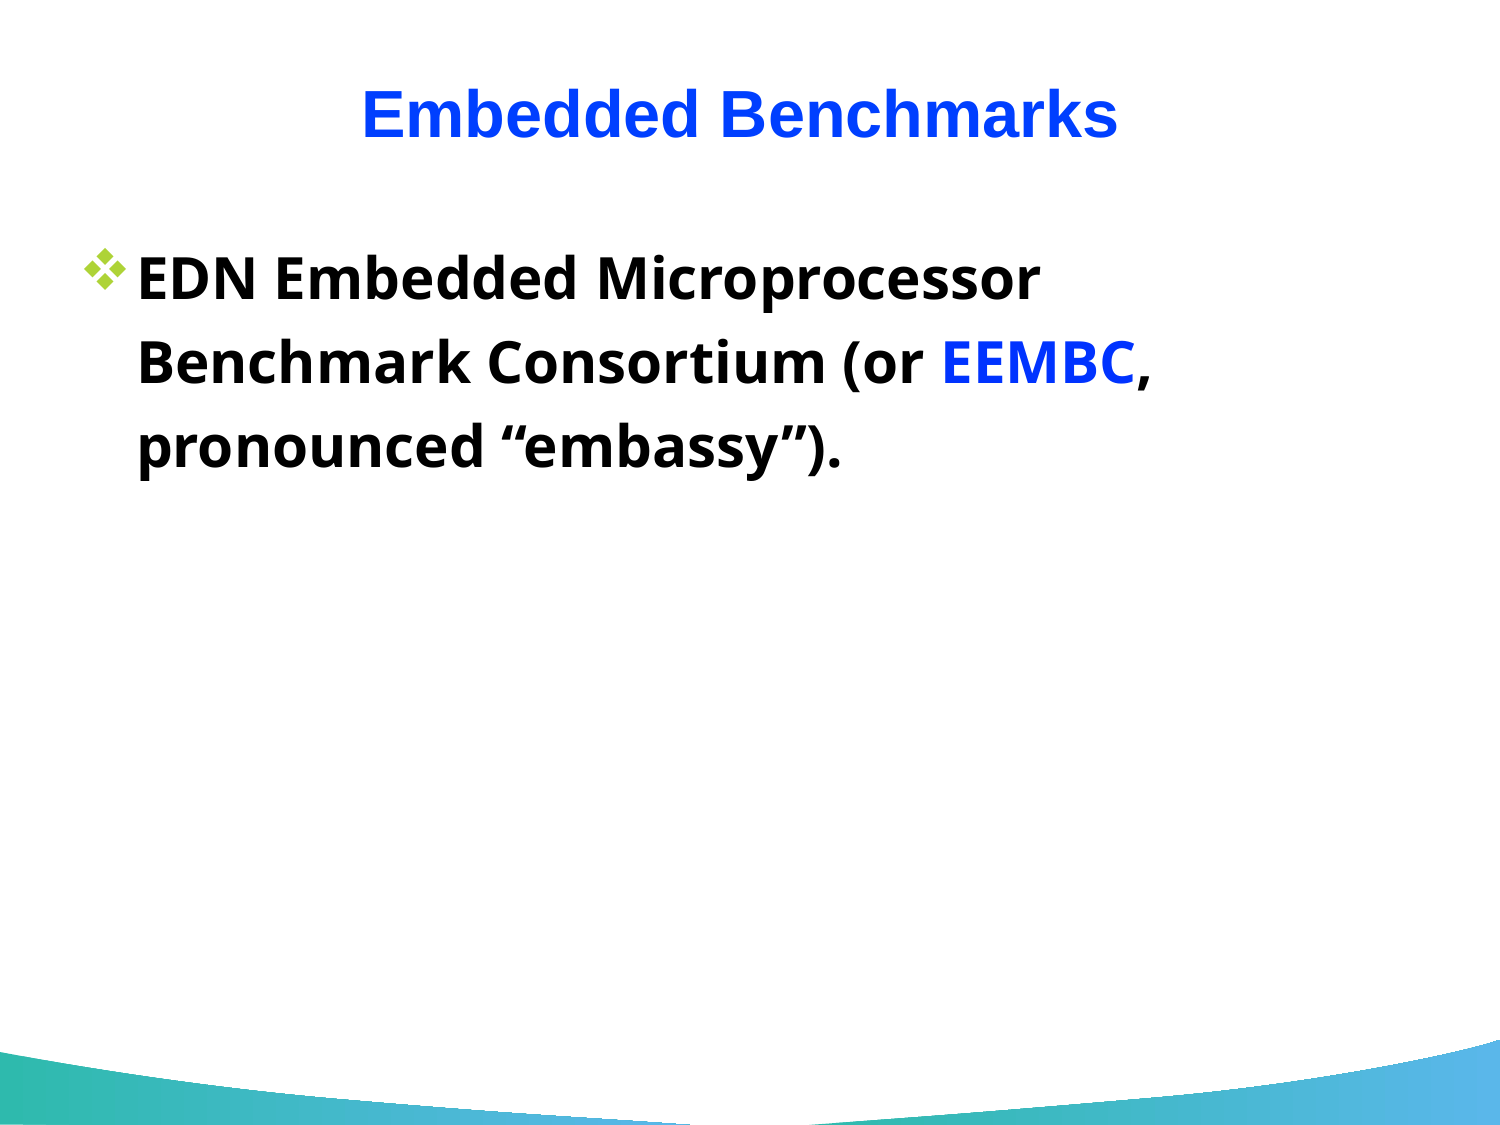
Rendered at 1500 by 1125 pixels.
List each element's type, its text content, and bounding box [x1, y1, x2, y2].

title Embedded Benchmarks [140, 23, 1341, 199]
list EDN Embedded Microprocessor Benchmark Consortium (or EEMBC, pronounced “embassy”). [64, 220, 1405, 457]
